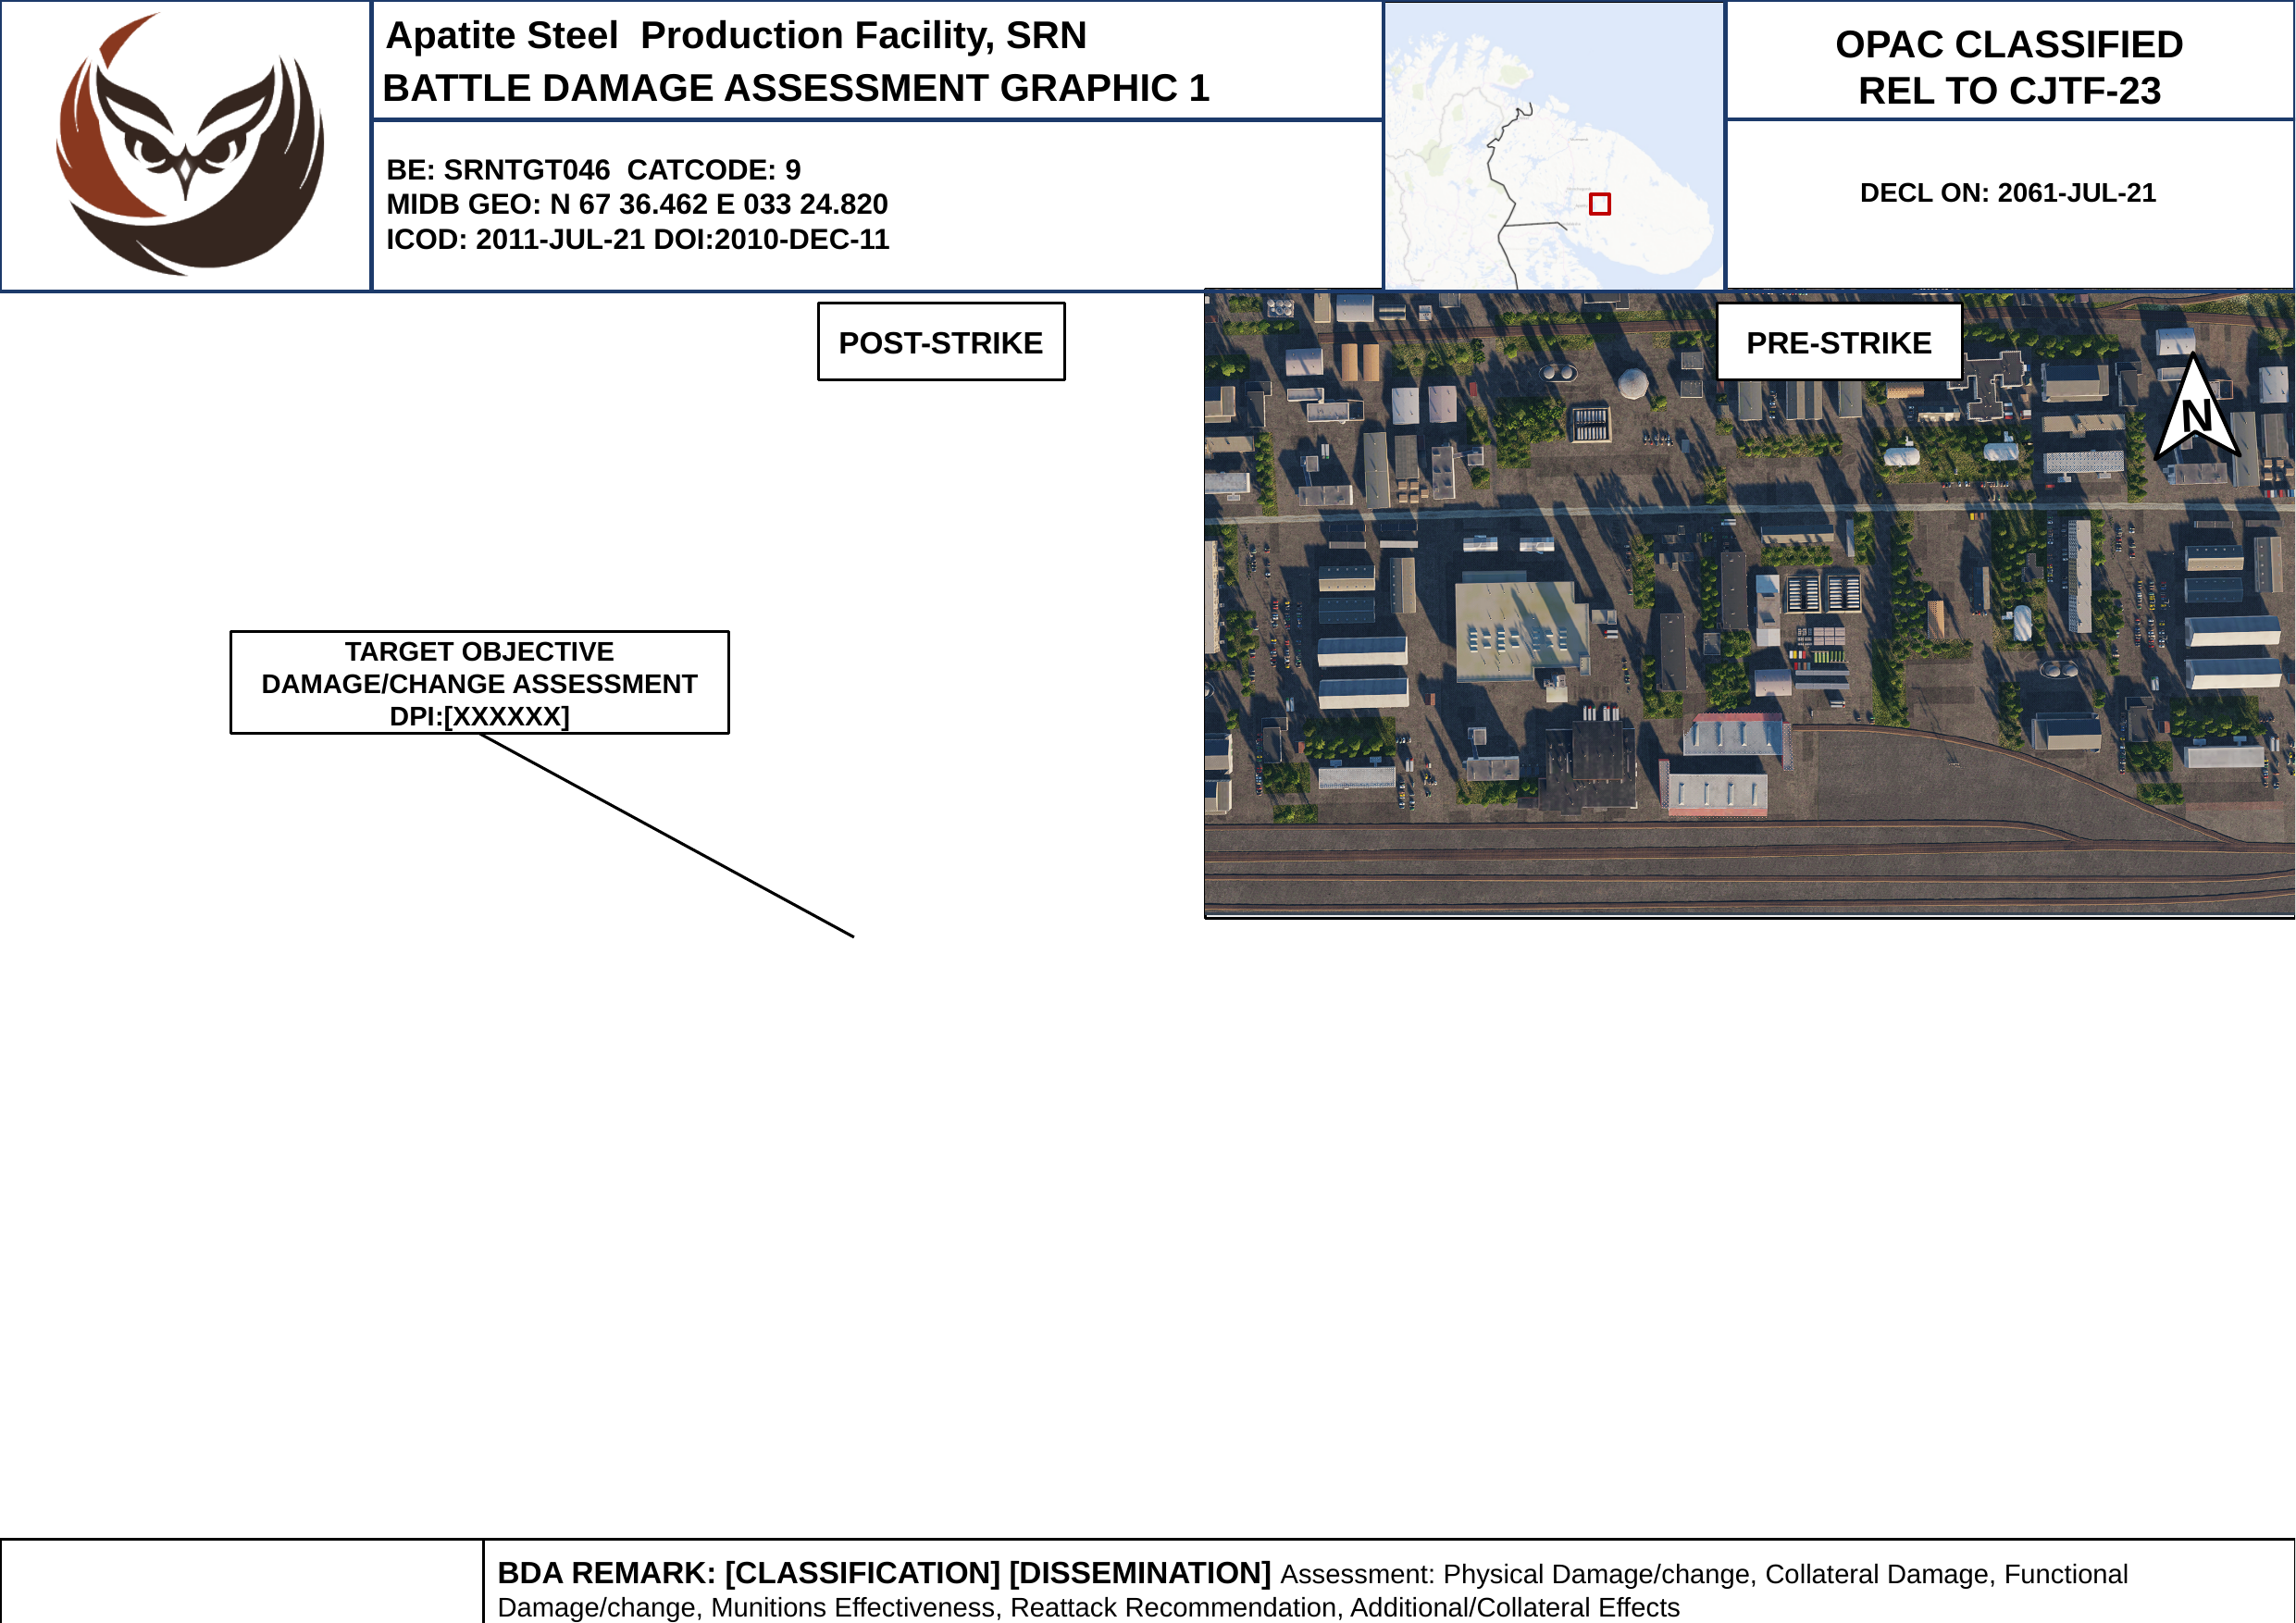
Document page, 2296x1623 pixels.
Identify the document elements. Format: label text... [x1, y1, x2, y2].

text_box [230, 630, 855, 938]
text_box [0, 1539, 484, 1623]
picture [1204, 302, 2296, 915]
text_box BDA REMARK: [CLASSIFICATION] [DISSEMINATION] Assessment: Physical Damage/change, Collateral Damage, Functional Damage/change, Munitions Effectiveness, Reattack Recommendation, Additional/Collateral Effects [484, 1539, 2296, 1623]
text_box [2152, 352, 2238, 459]
text_box POST-STRIKE [818, 311, 1065, 380]
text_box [0, 0, 2296, 302]
